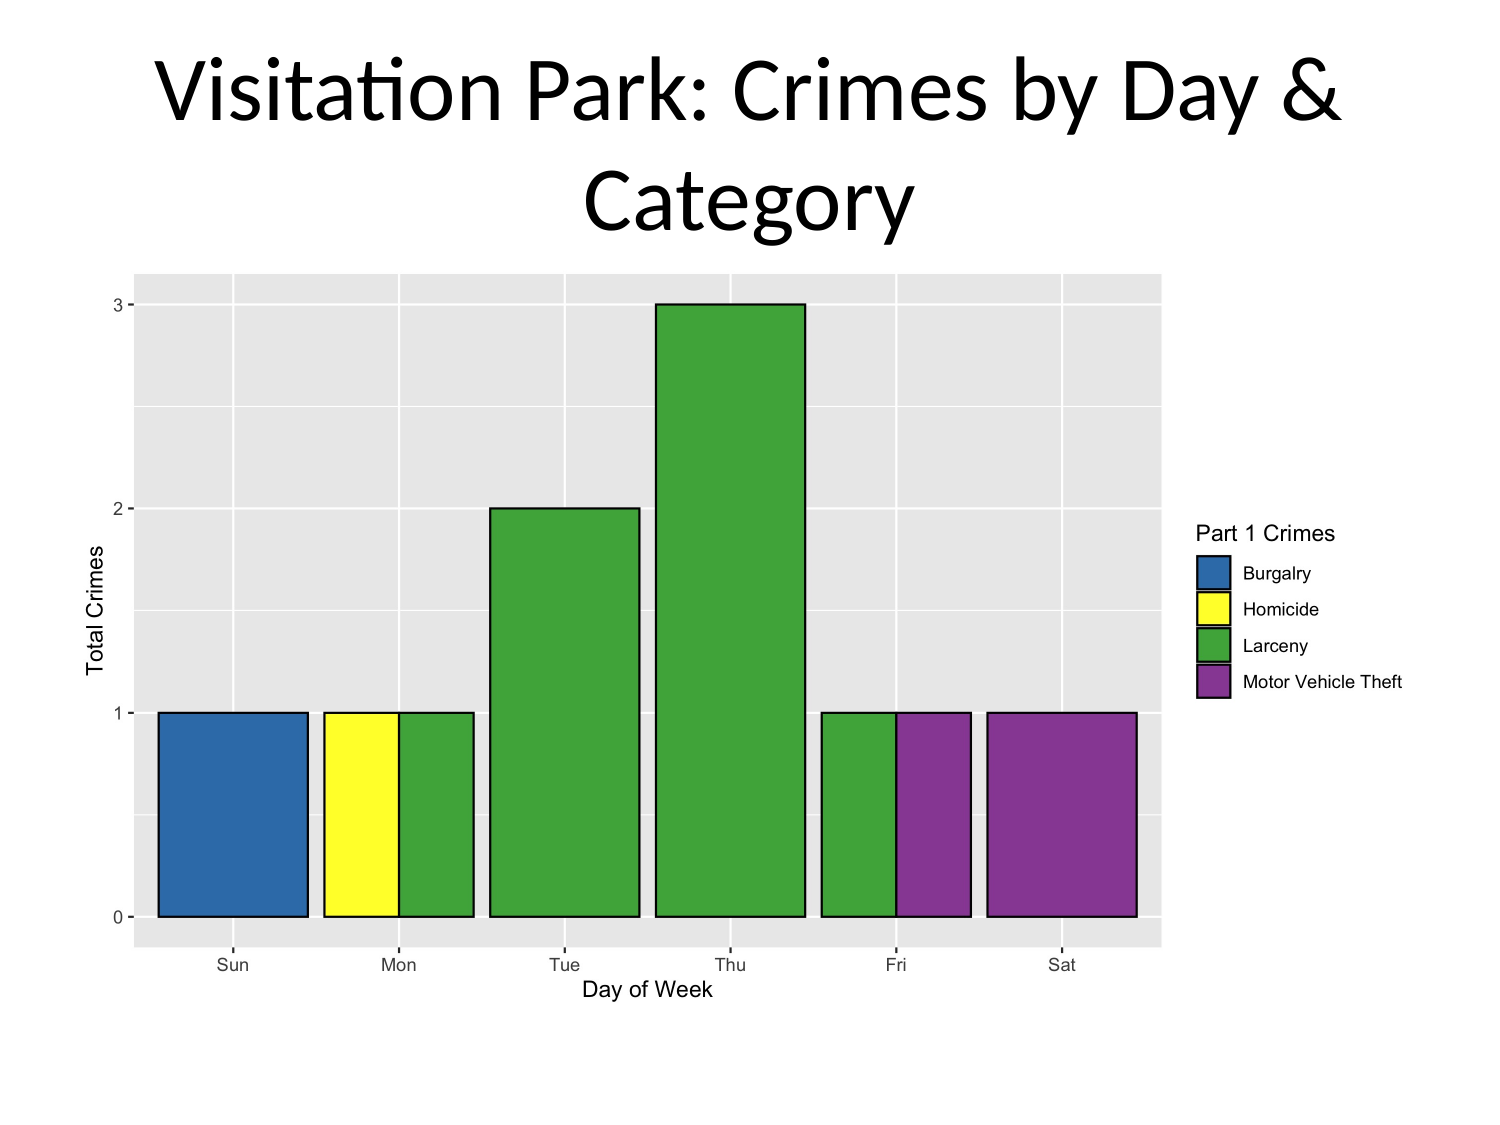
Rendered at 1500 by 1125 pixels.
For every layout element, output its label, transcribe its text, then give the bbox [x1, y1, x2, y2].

title Visitation Park: Crimes by Day & Category [75, 45, 1425, 233]
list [74, 262, 1426, 1013]
